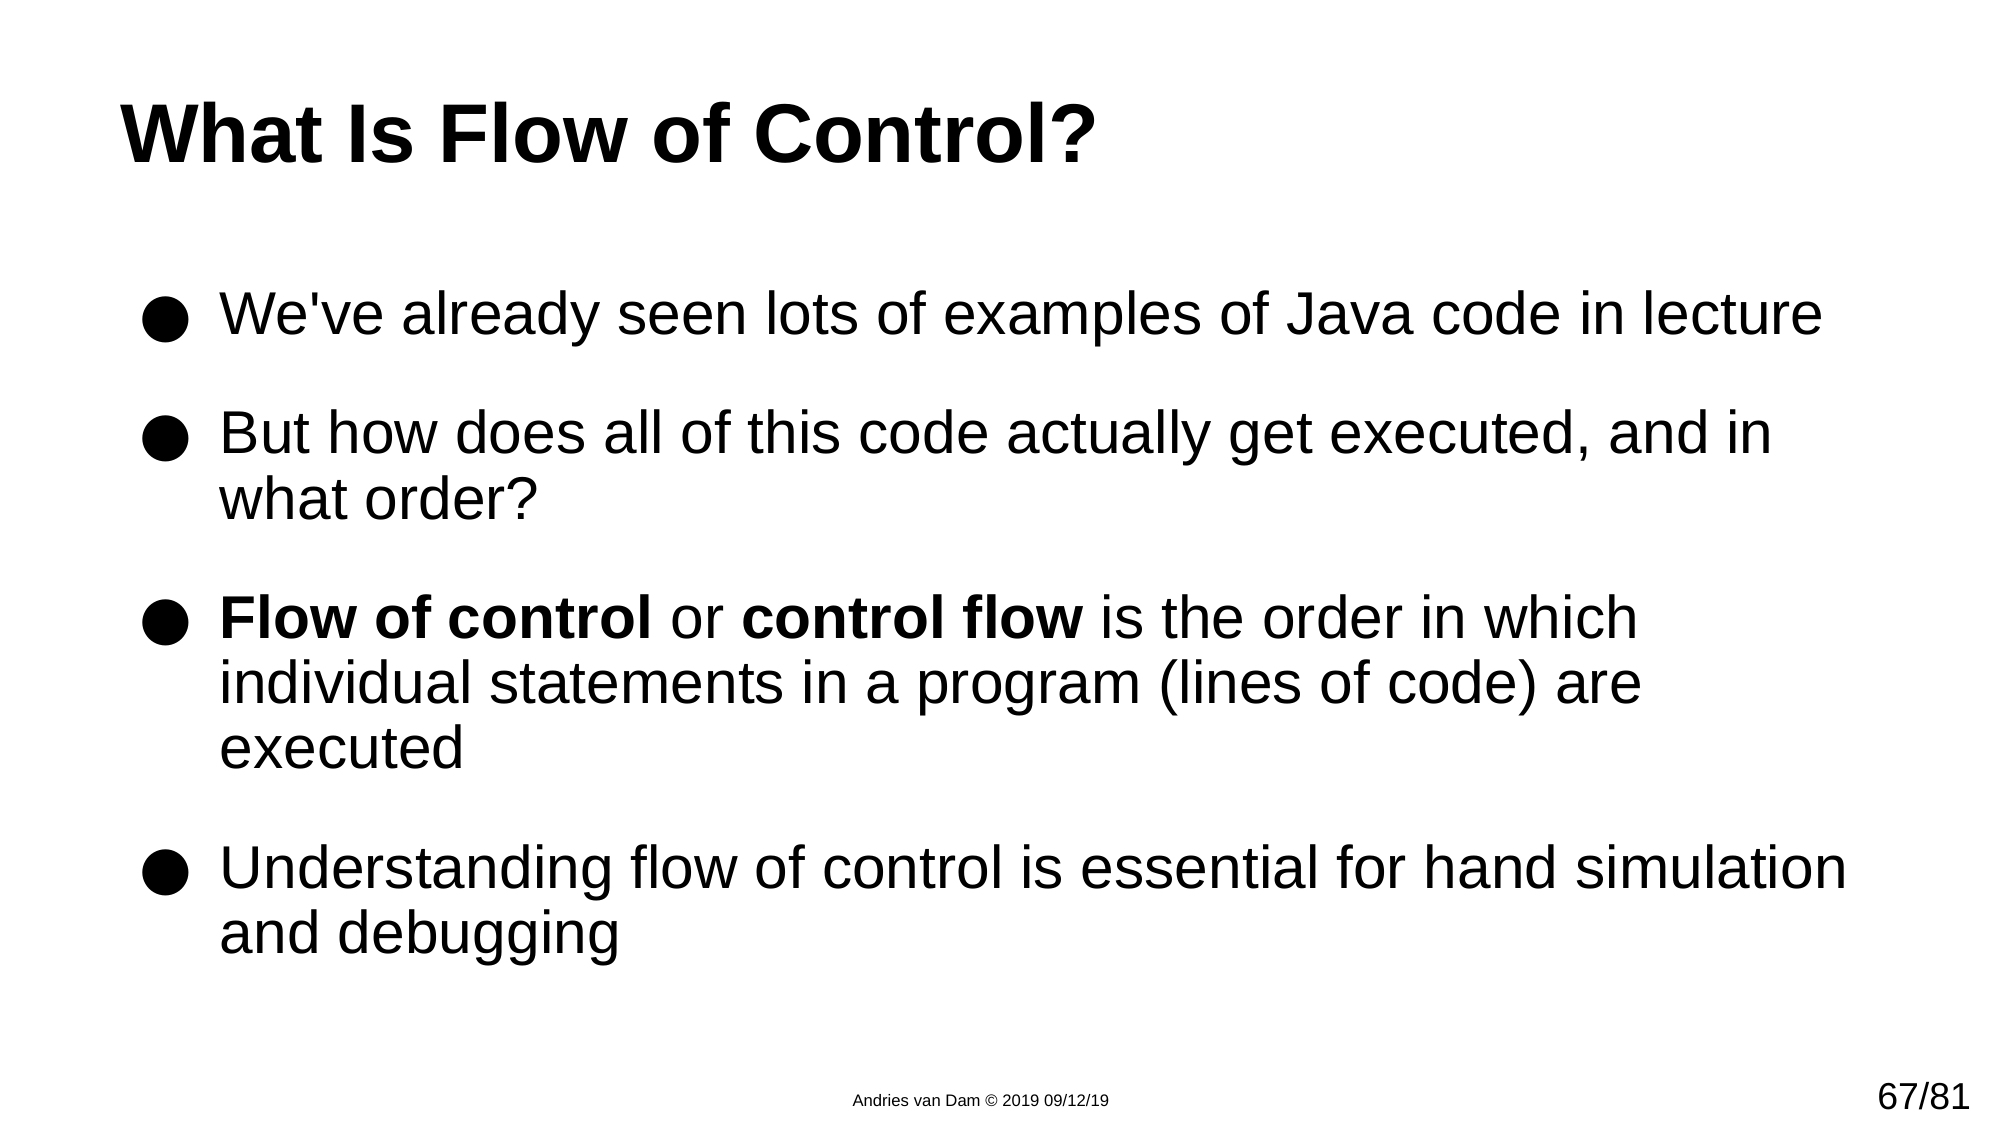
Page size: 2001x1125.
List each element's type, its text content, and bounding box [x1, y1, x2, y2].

list We've already seen lots of examples of Java code in lecture But how does all of this code actually get executed, and in what order? Flow of control or control flow is the order in which individual statements in a program (lines of code) are executed Understanding flow of control is essential for hand simulation and debugging [99, 262, 1900, 1078]
title What Is Flow of Control? [99, 70, 1900, 259]
